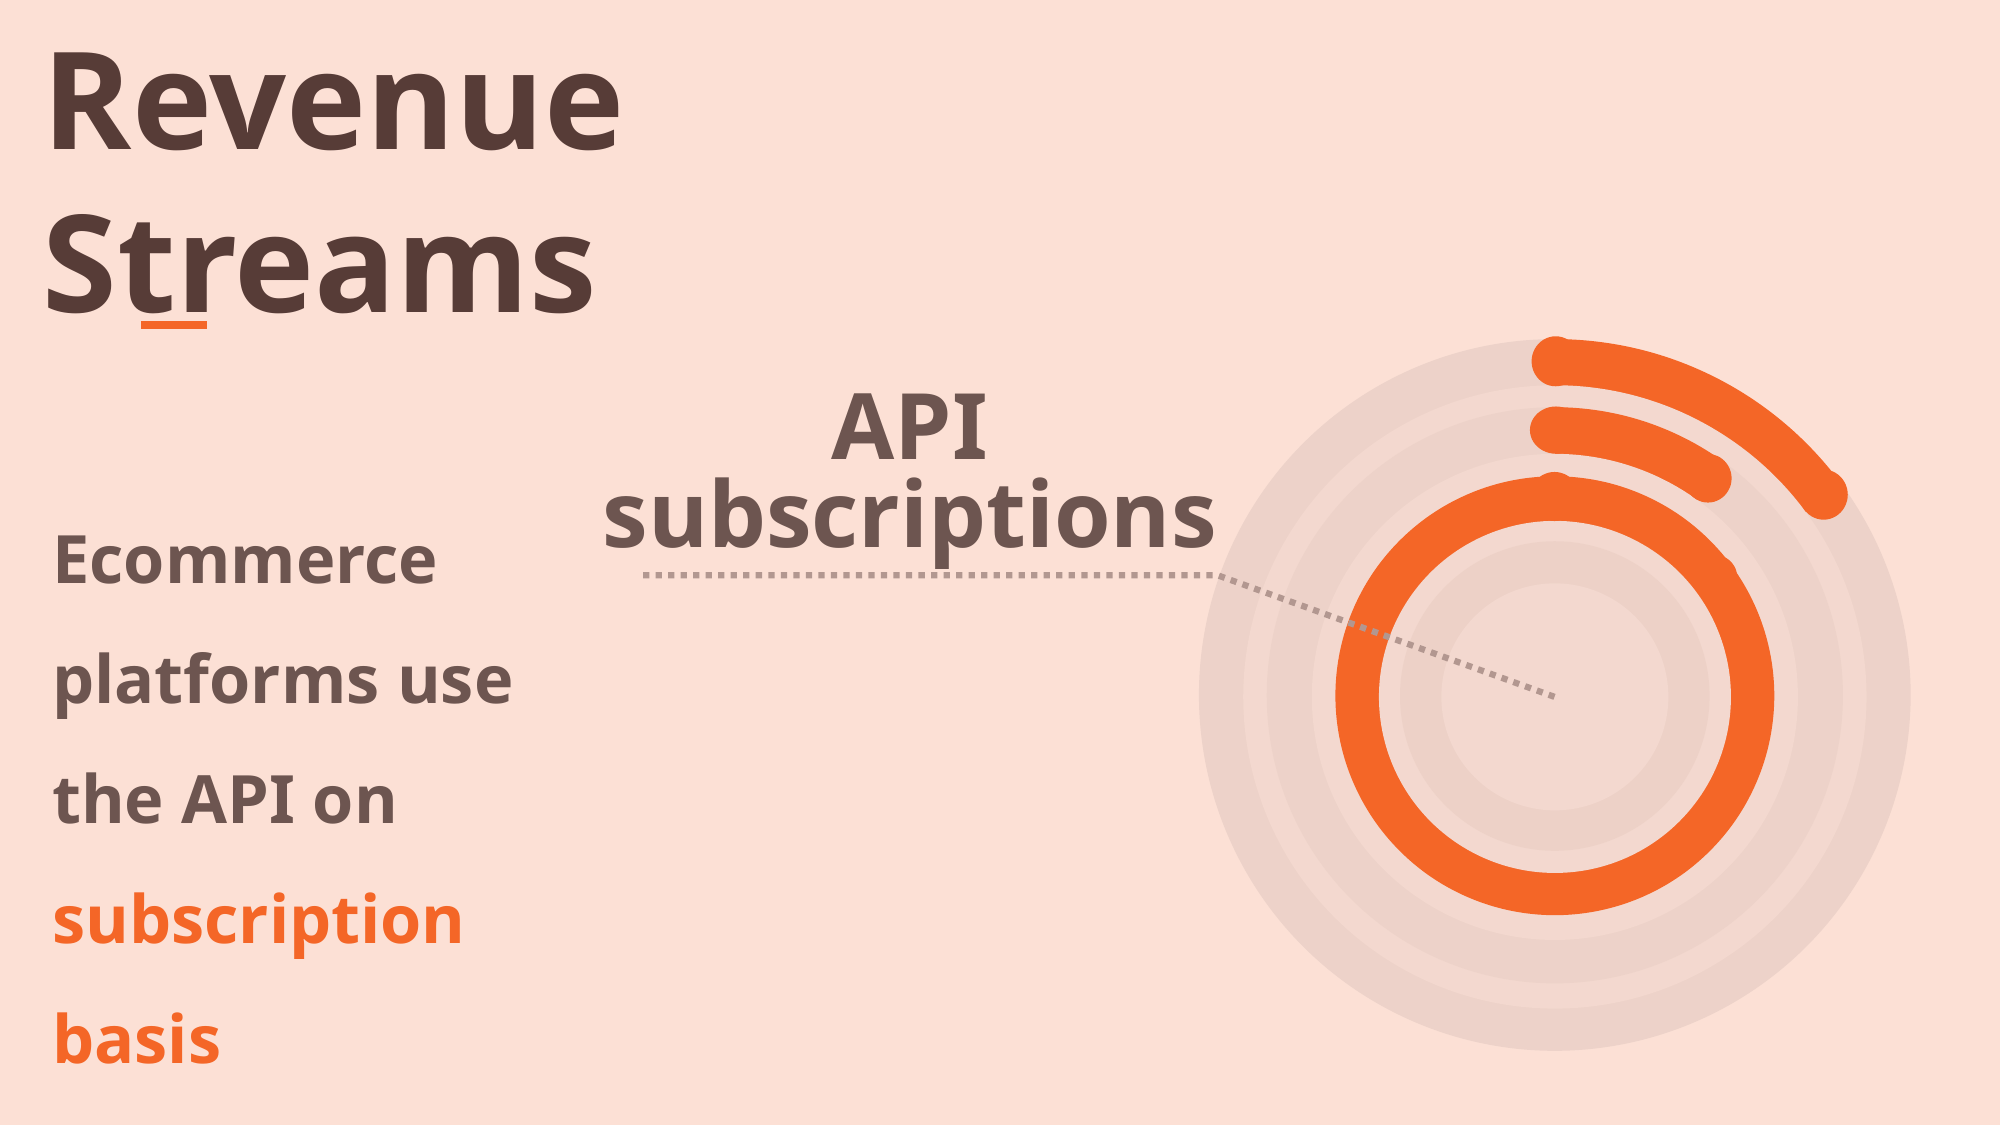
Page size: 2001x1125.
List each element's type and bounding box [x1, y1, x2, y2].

text_box [0, 0, 2000, 1125]
text_box [642, 335, 1916, 1057]
